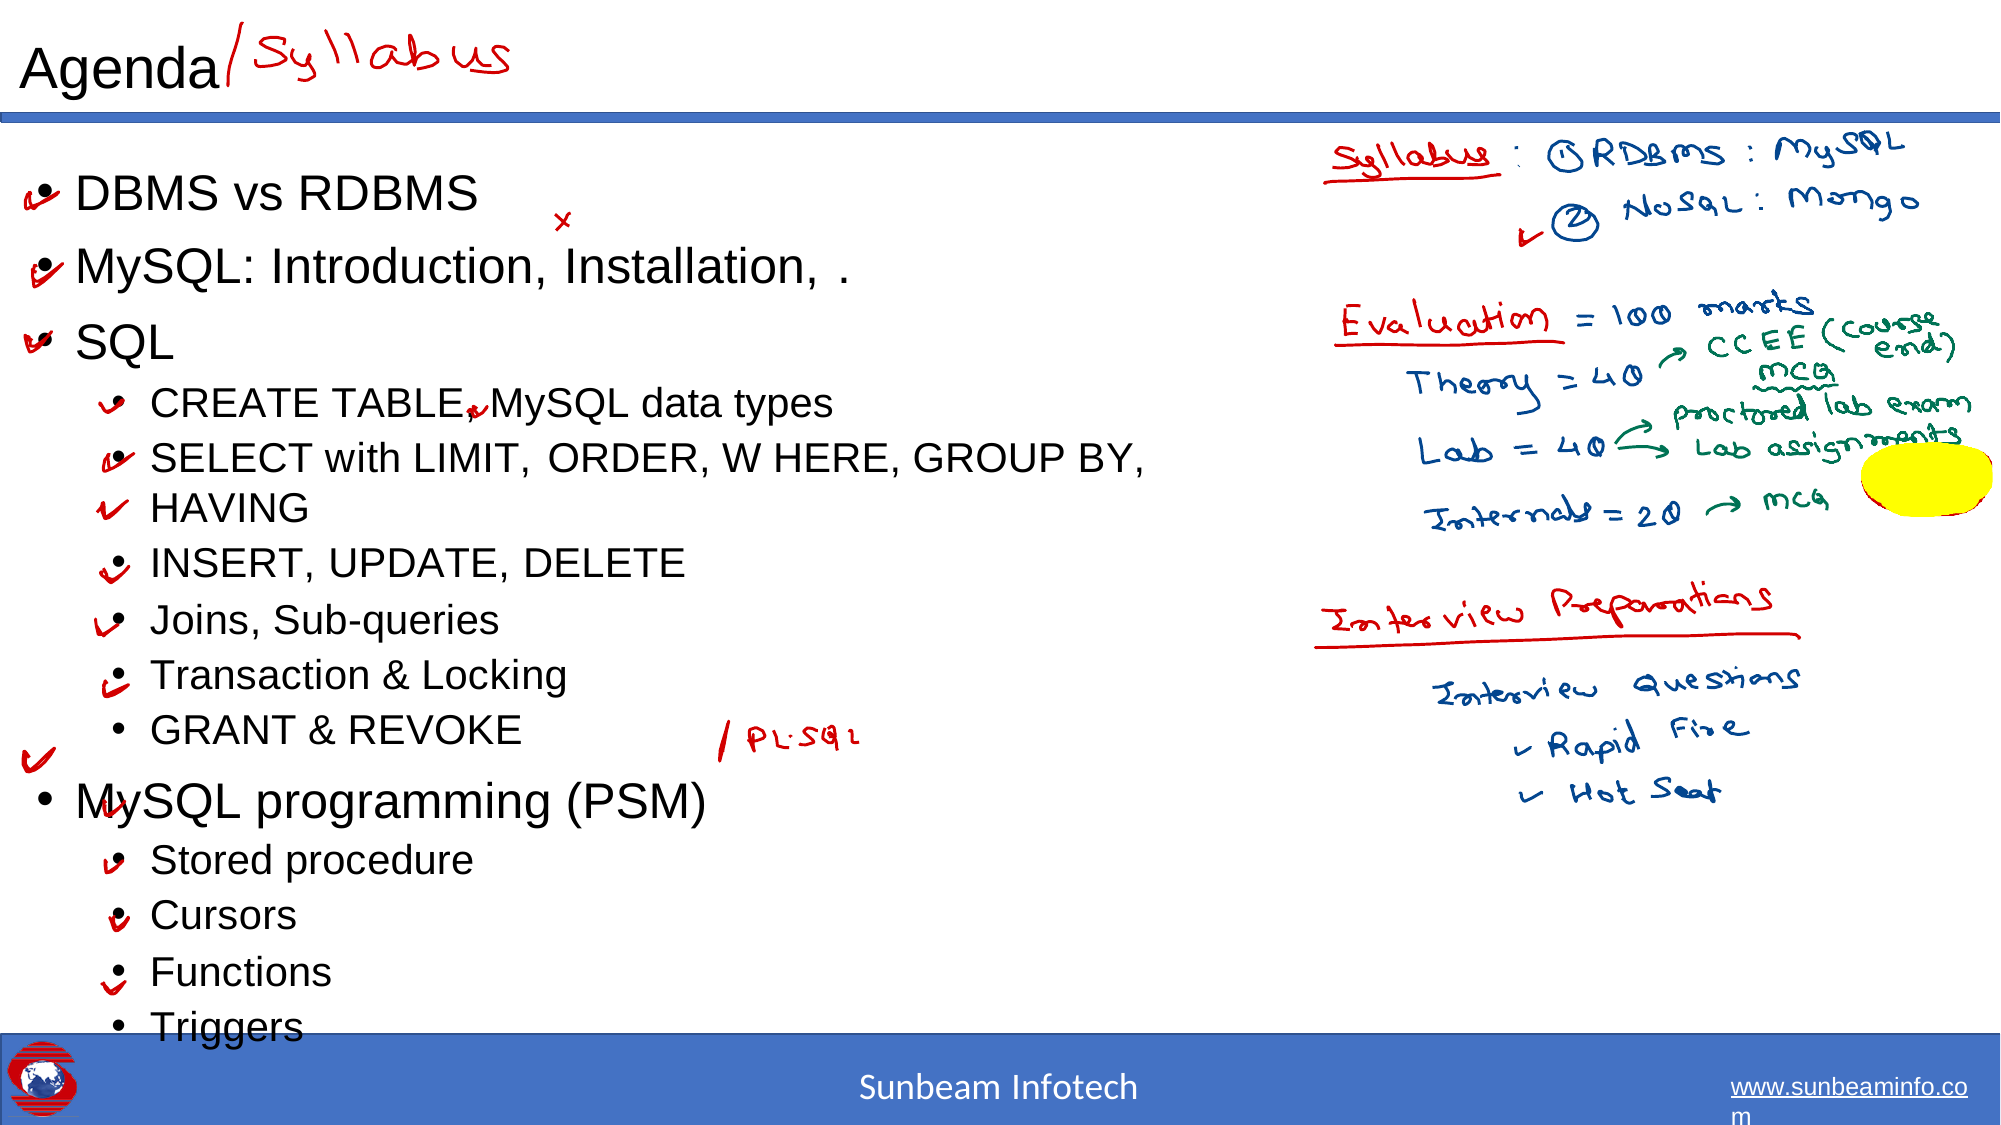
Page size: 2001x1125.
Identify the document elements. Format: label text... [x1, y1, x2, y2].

text_box [1481, 691, 1520, 703]
text_box [1558, 437, 1580, 456]
text_box [1673, 289, 1993, 517]
text_box [1332, 147, 1358, 169]
text_box [1781, 670, 1800, 688]
text_box [1715, 594, 1751, 606]
text_box [1793, 493, 1810, 506]
text_box [24, 331, 52, 353]
text_box [1634, 675, 1656, 690]
text_box [1351, 621, 1380, 630]
text_box [1571, 596, 1631, 627]
text_box [1476, 512, 1499, 525]
text_box [0, 112, 17, 123]
text_box [1432, 682, 1454, 704]
text_box [1860, 131, 1879, 144]
text_box [1723, 197, 1741, 212]
text_box [1714, 442, 1750, 458]
text_box [1865, 138, 1874, 149]
text_box [1659, 348, 1686, 368]
text_box [1628, 600, 1696, 614]
text_box [1789, 188, 1822, 207]
text_box [1387, 606, 1397, 622]
text_box [1764, 331, 1778, 337]
text_box [1425, 509, 1448, 531]
text_box [1640, 686, 1659, 697]
text_box [1813, 489, 1823, 503]
text_box [1483, 683, 1490, 694]
text_box [1444, 614, 1464, 627]
text_box [1700, 147, 1724, 164]
text_box [1644, 144, 1666, 165]
text_box [1576, 743, 1594, 755]
text_box [1615, 420, 1651, 444]
text_box [344, 34, 358, 63]
text_box [1446, 148, 1489, 165]
text_box [1324, 174, 1501, 184]
text_box [1473, 507, 1482, 519]
text_box [1751, 589, 1771, 610]
text_box [1478, 375, 1540, 414]
text_box [1369, 317, 1385, 334]
text_box [773, 730, 790, 748]
text_box [1574, 686, 1596, 696]
text_box [227, 23, 244, 86]
text_box [453, 47, 485, 67]
text_box [1622, 799, 1635, 804]
text_box [1419, 438, 1441, 463]
text_box [1613, 740, 1620, 753]
text_box [830, 736, 838, 751]
text_box [799, 727, 818, 745]
text_box [1768, 345, 1780, 349]
text_box [1571, 783, 1591, 802]
text_box [1523, 688, 1543, 699]
text_box [1511, 309, 1548, 332]
text_box [1828, 193, 1844, 204]
text_box [32, 263, 63, 287]
text_box [255, 37, 287, 67]
text_box [1390, 616, 1430, 627]
text_box [1343, 319, 1358, 324]
text_box [1876, 197, 1891, 221]
text_box [1356, 157, 1381, 178]
text_box [1860, 135, 1872, 149]
text_box [103, 680, 129, 697]
text_box [371, 34, 439, 70]
text_box [1706, 673, 1723, 688]
text_box [1639, 507, 1656, 526]
text_box [1335, 341, 1564, 346]
picture [1, 1036, 82, 1117]
text_box [1552, 205, 1598, 241]
text_box [1388, 321, 1409, 333]
text_box [467, 406, 488, 417]
text_box [748, 727, 765, 752]
text_box [1526, 510, 1549, 521]
text_box [1519, 229, 1543, 246]
text_box [1497, 609, 1523, 622]
text_box [1722, 670, 1731, 680]
text_box [1438, 373, 1456, 394]
text_box [1620, 142, 1646, 164]
text_box [1483, 311, 1503, 328]
text_box [1559, 684, 1570, 698]
text_box [1407, 143, 1449, 166]
title Agenda [17, 29, 1983, 218]
text_box [1543, 688, 1548, 697]
text_box [1445, 438, 1492, 461]
text_box [109, 916, 129, 931]
text_box [100, 566, 129, 583]
text_box [1699, 727, 1713, 735]
text_box [849, 730, 860, 743]
text_box [1502, 511, 1520, 521]
text_box [99, 399, 124, 413]
text_box [1652, 306, 1670, 324]
text_box [1983, 113, 2000, 123]
text_box [1315, 633, 1800, 648]
text_box [25, 191, 59, 209]
text_box [1690, 593, 1711, 606]
text_box [1515, 746, 1532, 755]
text_box [719, 721, 729, 762]
text_box [1707, 497, 1740, 515]
text_box [1815, 147, 1834, 167]
text_box [96, 500, 128, 519]
text_box [1548, 141, 1583, 172]
text_box [1677, 192, 1693, 210]
text_box [291, 48, 315, 81]
text_box [1618, 446, 1668, 458]
text_box [1480, 606, 1495, 624]
text_box DBMS vs RDBMS MySQL: Introduction, Installation, . SQL CREATE TABLE, MySQL data types SELECT with LIMIT, ORDER, W HERE, GROUP BY, HAVING INSERT, UPDATE, DELETE Joins, Sub-queries Transaction & Locking GRANT & REVOKE MySQL programming (PSM) Stored procedure Cursors Functions Triggers [34, 160, 1279, 1050]
text_box [1650, 778, 1670, 797]
text_box [1707, 205, 1717, 216]
text_box [103, 453, 134, 472]
text_box [1628, 308, 1646, 325]
text_box [1624, 365, 1642, 385]
text_box [1725, 676, 1743, 688]
text_box [1588, 437, 1604, 457]
text_box [1776, 138, 1810, 159]
text_box [1836, 133, 1857, 153]
text_box [1552, 495, 1591, 521]
text_box [1663, 502, 1679, 524]
text_box [1458, 320, 1491, 336]
text_box [1429, 317, 1452, 332]
text_box [1454, 694, 1480, 705]
text_box [1549, 733, 1569, 757]
text_box [827, 726, 836, 738]
text_box [1624, 195, 1651, 216]
text_box [325, 30, 339, 64]
footer Sunbeam Infotech [857, 1062, 1143, 1125]
text_box [1520, 792, 1542, 802]
text_box [1625, 719, 1639, 752]
text_box [1887, 131, 1904, 149]
text_box [1687, 675, 1699, 688]
text_box [1839, 191, 1873, 210]
text_box [1816, 499, 1828, 511]
text_box [1655, 203, 1670, 215]
text_box [1552, 589, 1572, 616]
text_box [1322, 610, 1350, 630]
text_box [105, 859, 123, 873]
text_box [470, 46, 509, 73]
text_box [1394, 624, 1399, 634]
text_box [1873, 142, 1880, 152]
text_box [1750, 673, 1783, 684]
text_box [1671, 145, 1704, 162]
text_box [1460, 378, 1477, 393]
text_box [95, 618, 119, 636]
text_box [1448, 519, 1473, 529]
text_box [1696, 440, 1711, 455]
text_box [1594, 742, 1614, 763]
text_box [822, 727, 833, 743]
text_box [1673, 718, 1688, 726]
text_box [23, 748, 55, 772]
text_box [1700, 197, 1711, 210]
text_box [1723, 721, 1750, 735]
text_box [101, 981, 126, 995]
text_box [103, 800, 125, 816]
text_box [1593, 368, 1615, 385]
text_box [1764, 494, 1788, 509]
text_box [1901, 198, 1918, 208]
text_box [1675, 780, 1721, 802]
text_box [1598, 791, 1613, 802]
text_box [1594, 139, 1615, 166]
text_box [1664, 680, 1686, 690]
slide_number www.sunbeaminfo.com [1728, 1070, 1987, 1125]
text_box [1791, 326, 1804, 335]
